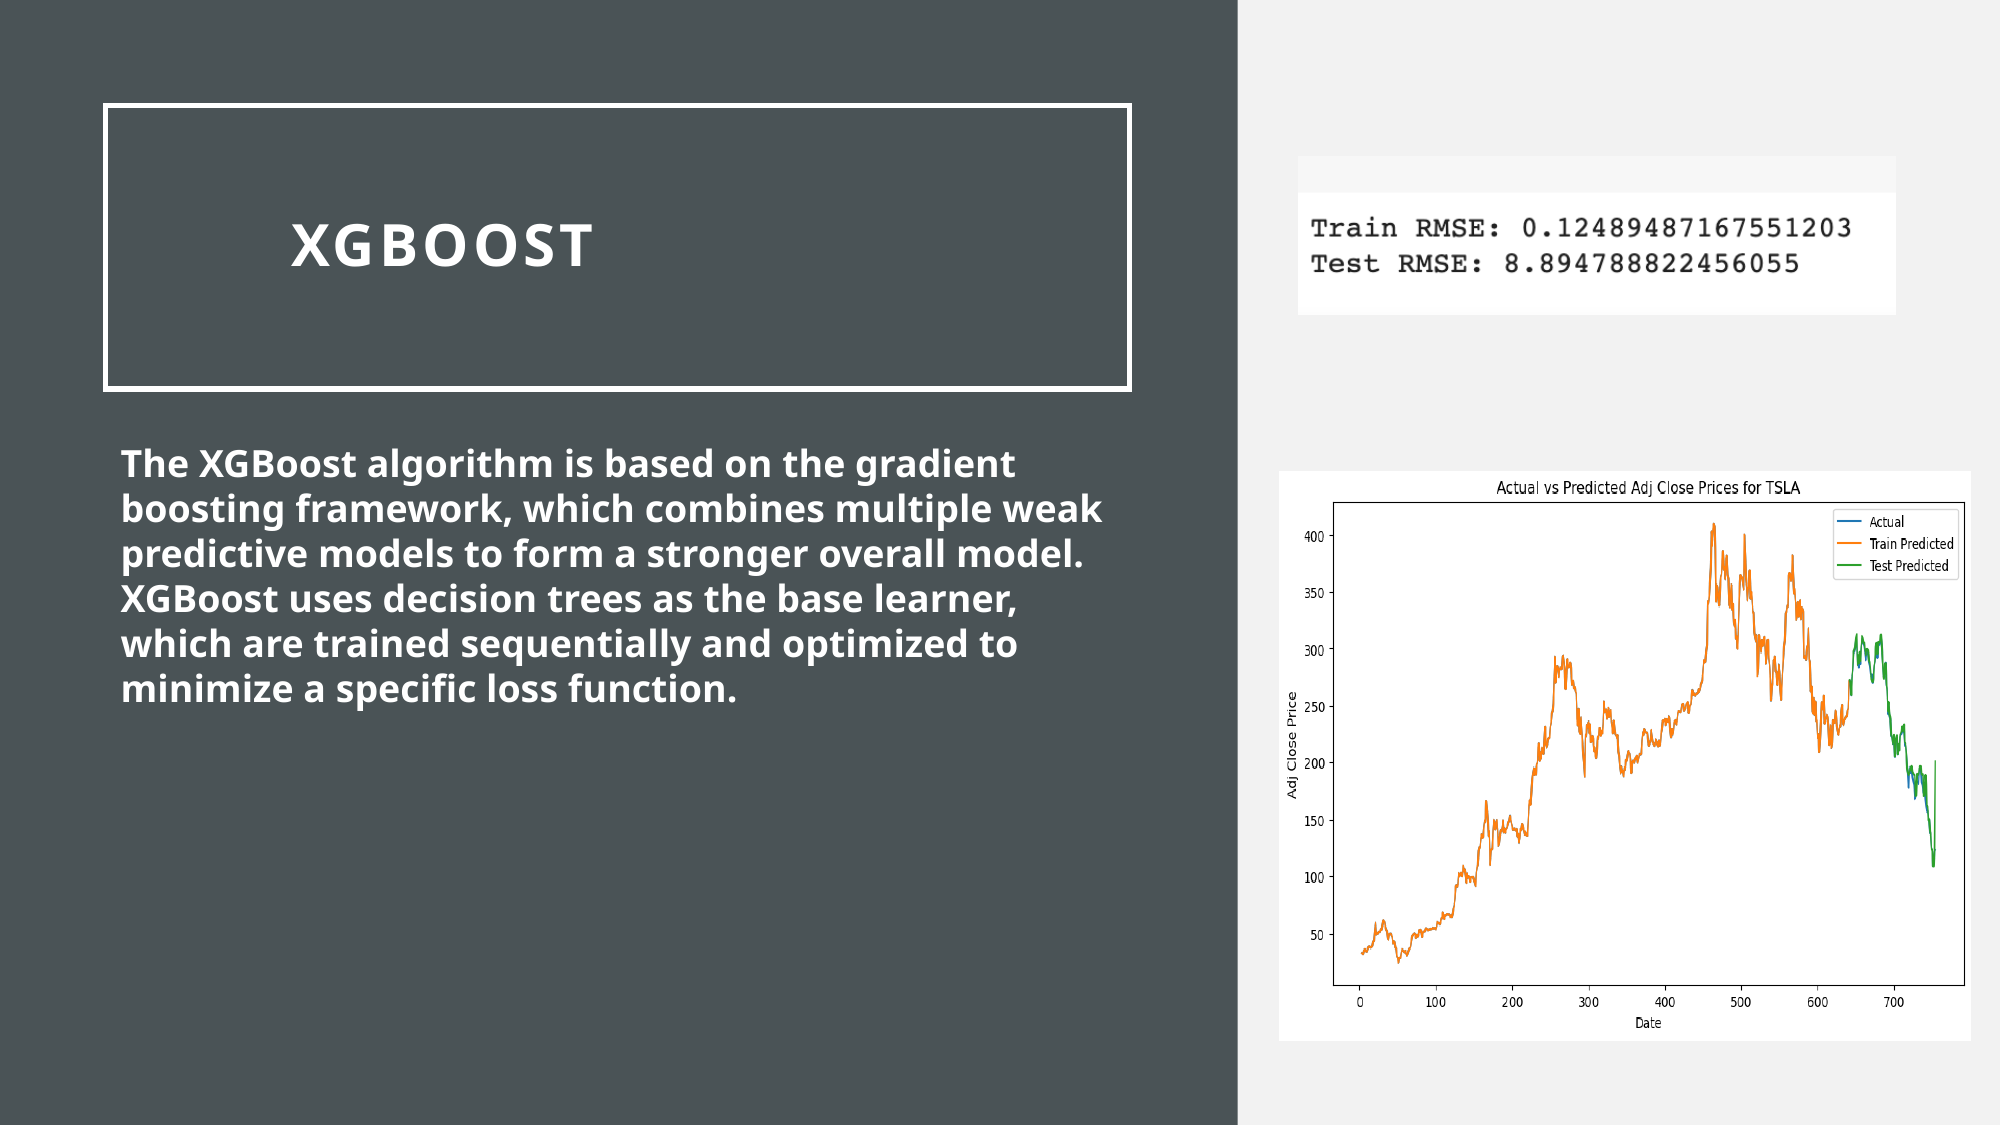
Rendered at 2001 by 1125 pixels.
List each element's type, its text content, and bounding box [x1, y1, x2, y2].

text_box [1238, 0, 2000, 1125]
picture [1279, 470, 1971, 1041]
title xgboost [103, 103, 1132, 392]
picture [1298, 156, 1896, 315]
list The XGBoost algorithm is based on the gradient boosting framework, which combines multiple weak predictive models to form a stronger overall model. XGBoost uses decision trees as the base learner, which are trained sequentially and optimized to minimize a specific loss function. [105, 432, 1130, 994]
text_box [0, 0, 1238, 1125]
